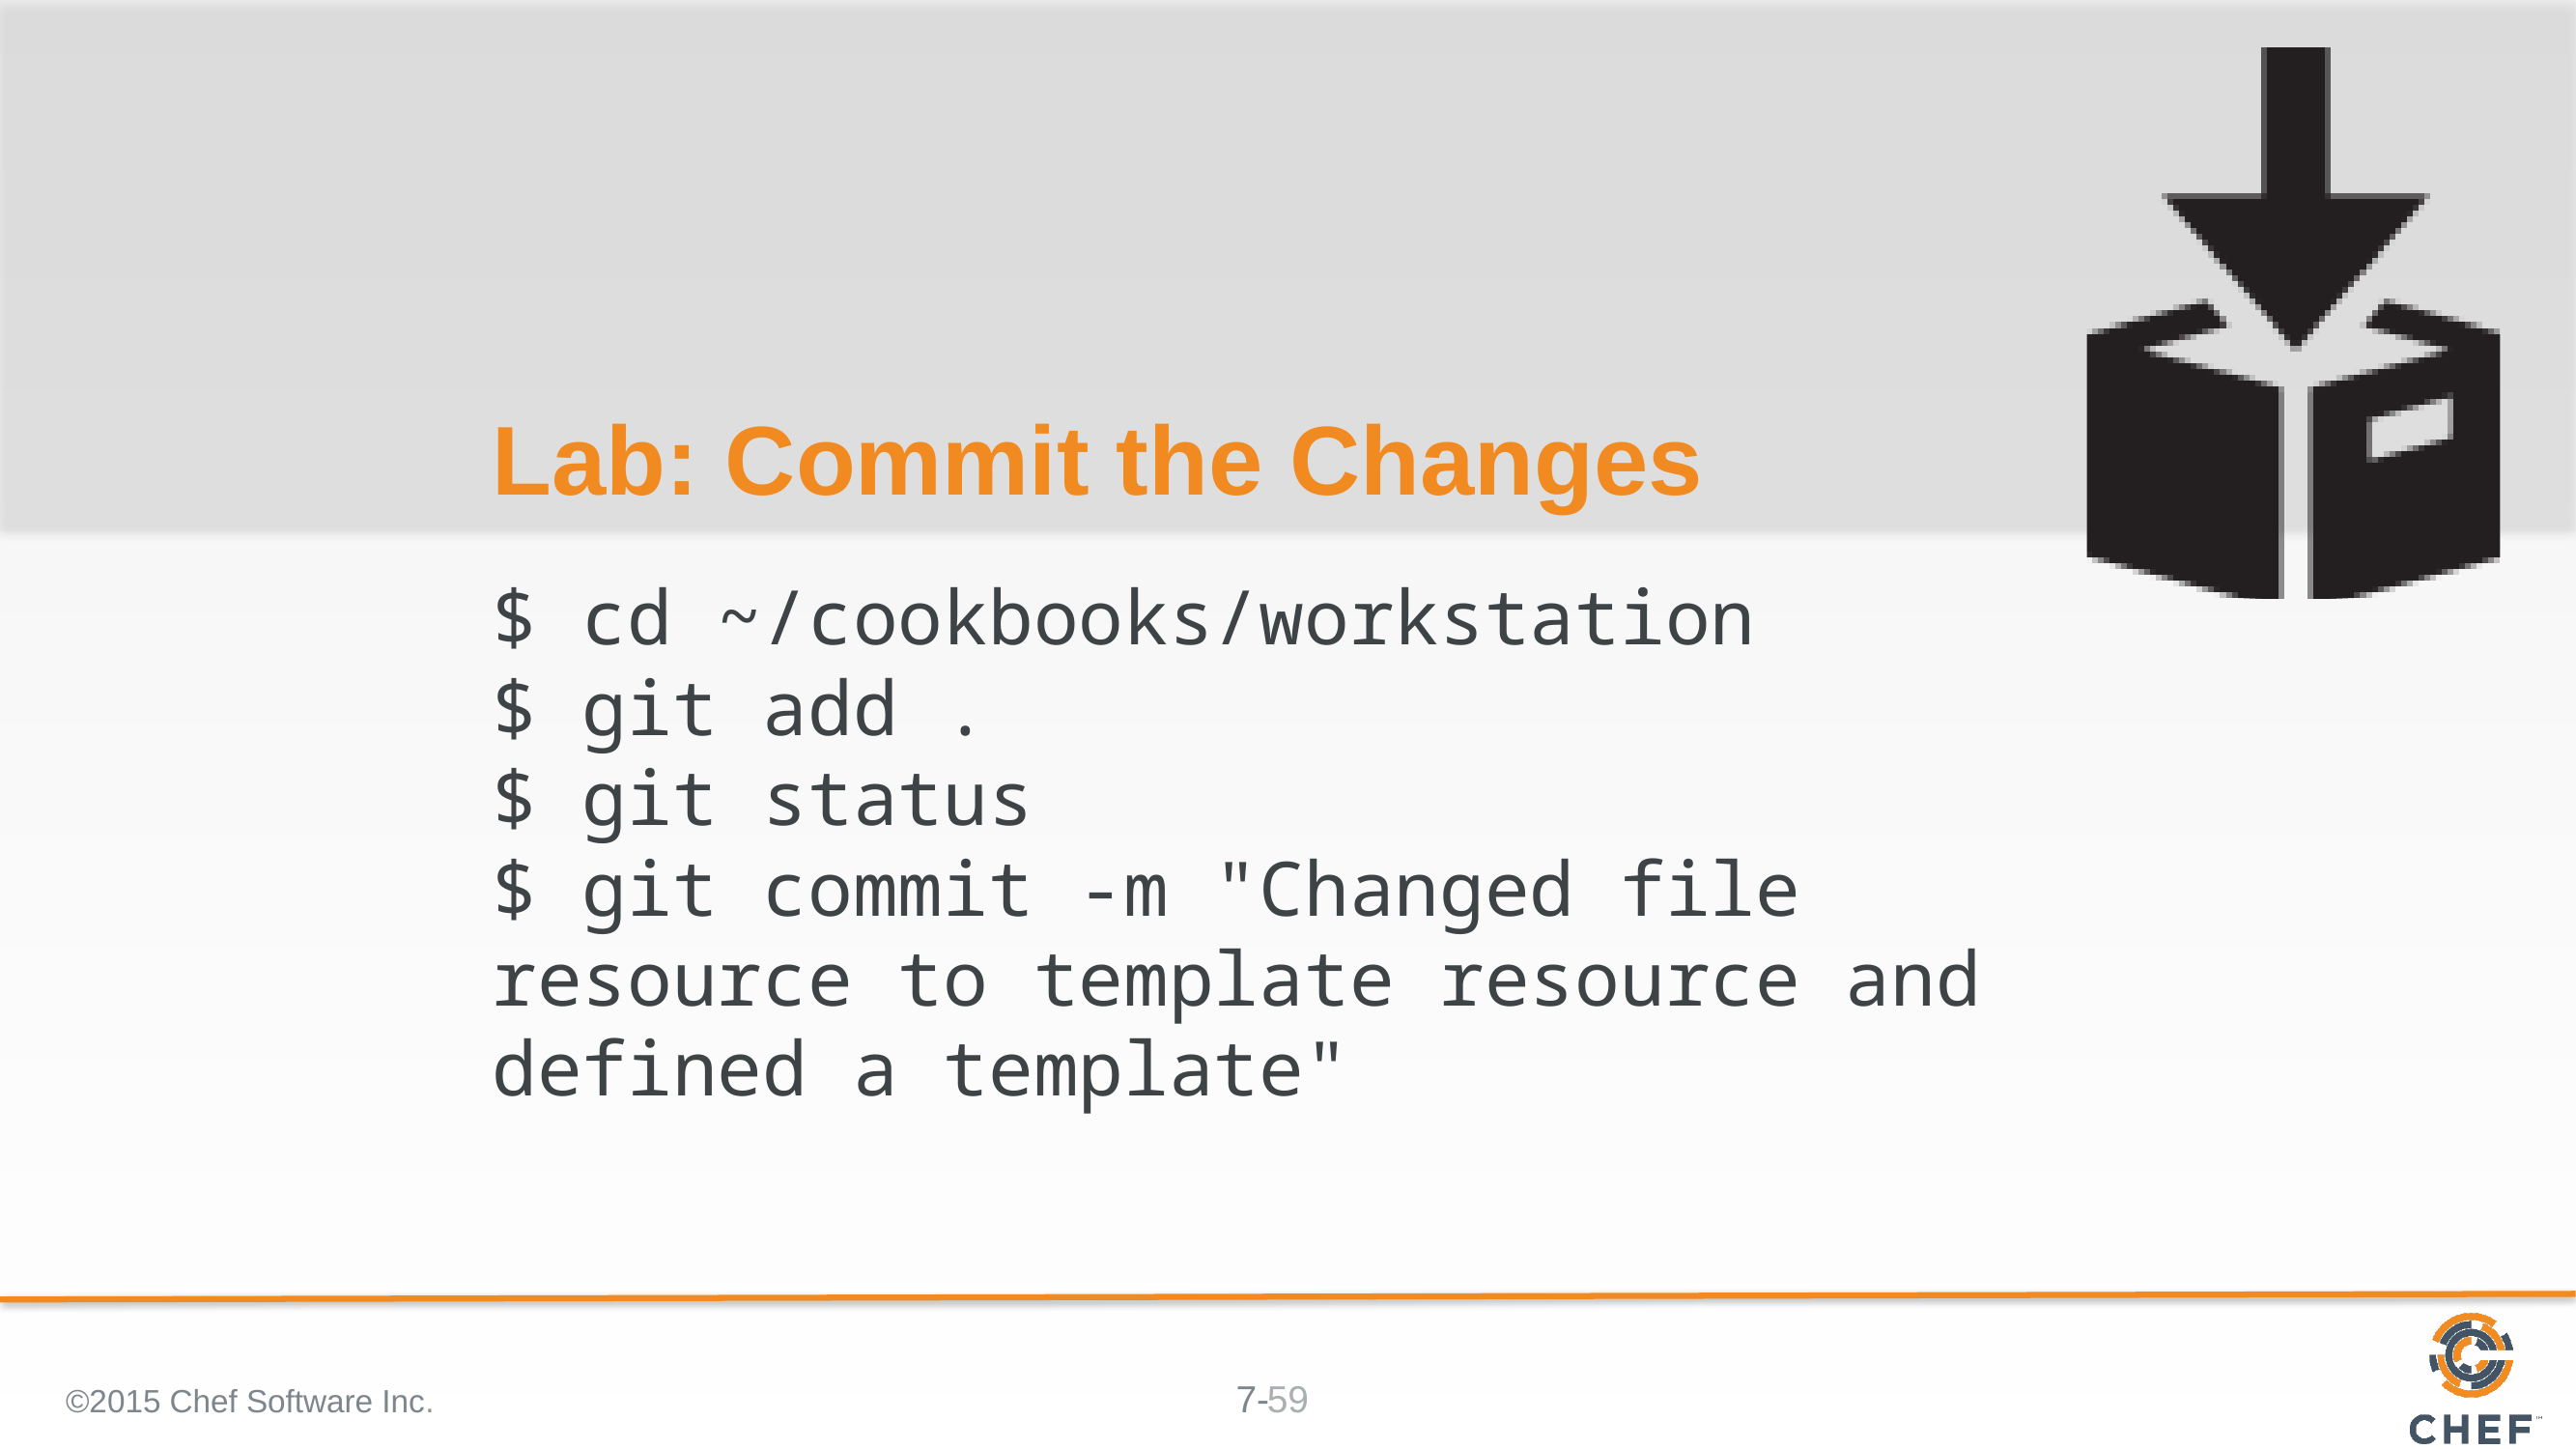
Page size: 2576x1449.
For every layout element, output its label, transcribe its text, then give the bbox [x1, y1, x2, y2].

title Lab: Commit the Changes [477, 395, 2217, 531]
picture [2399, 1297, 2550, 1449]
subtitle $ cd ~/cookbooks/workstation $ git add . $ git status $ git commit -m "Changed file resource to template resource and defined a template" [477, 555, 2217, 1087]
slide_number 59 [998, 1359, 1578, 1437]
footer ©2015 Chef Software Inc. [51, 1359, 952, 1440]
